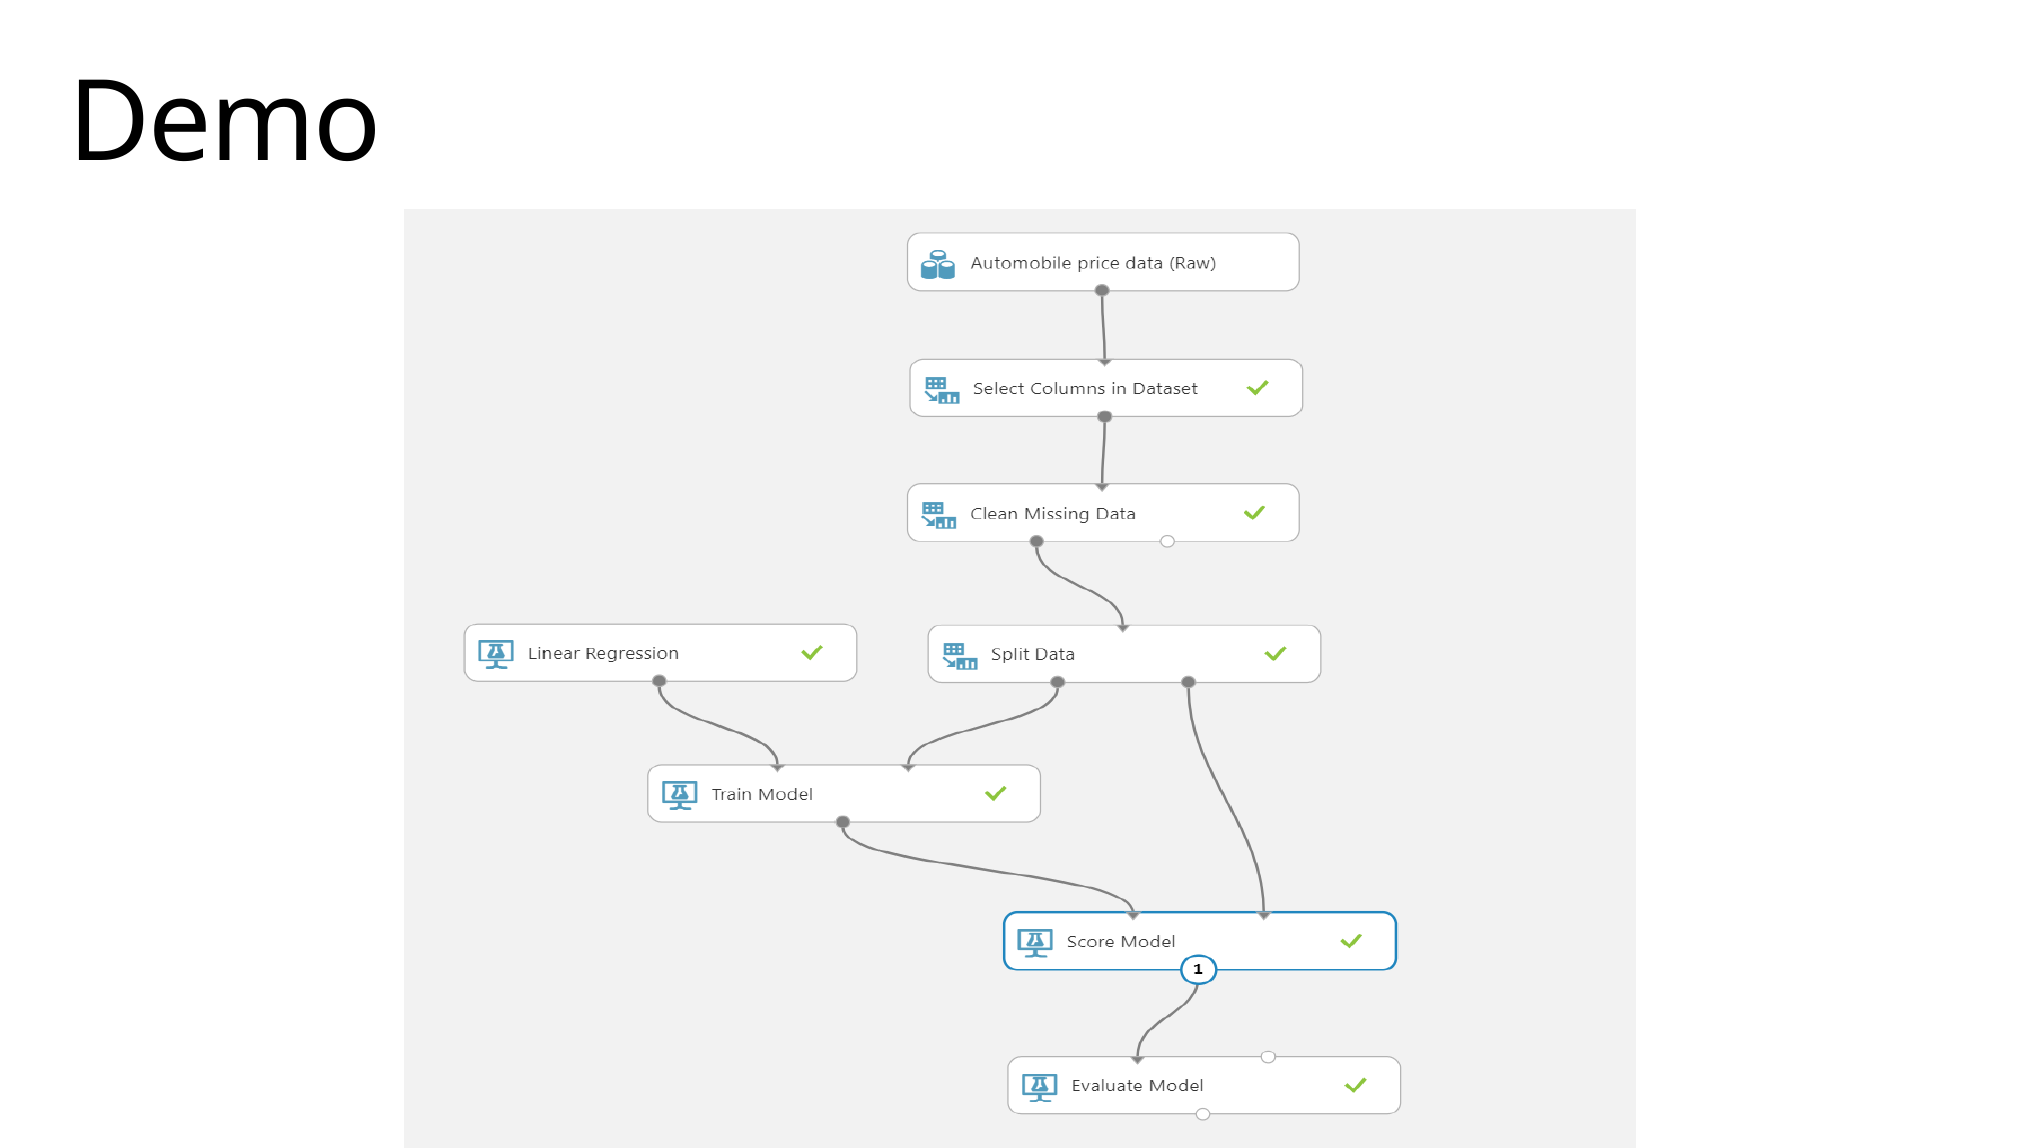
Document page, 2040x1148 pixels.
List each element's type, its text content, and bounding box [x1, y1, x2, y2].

picture [404, 209, 1636, 1148]
title Demo [45, 48, 1996, 199]
